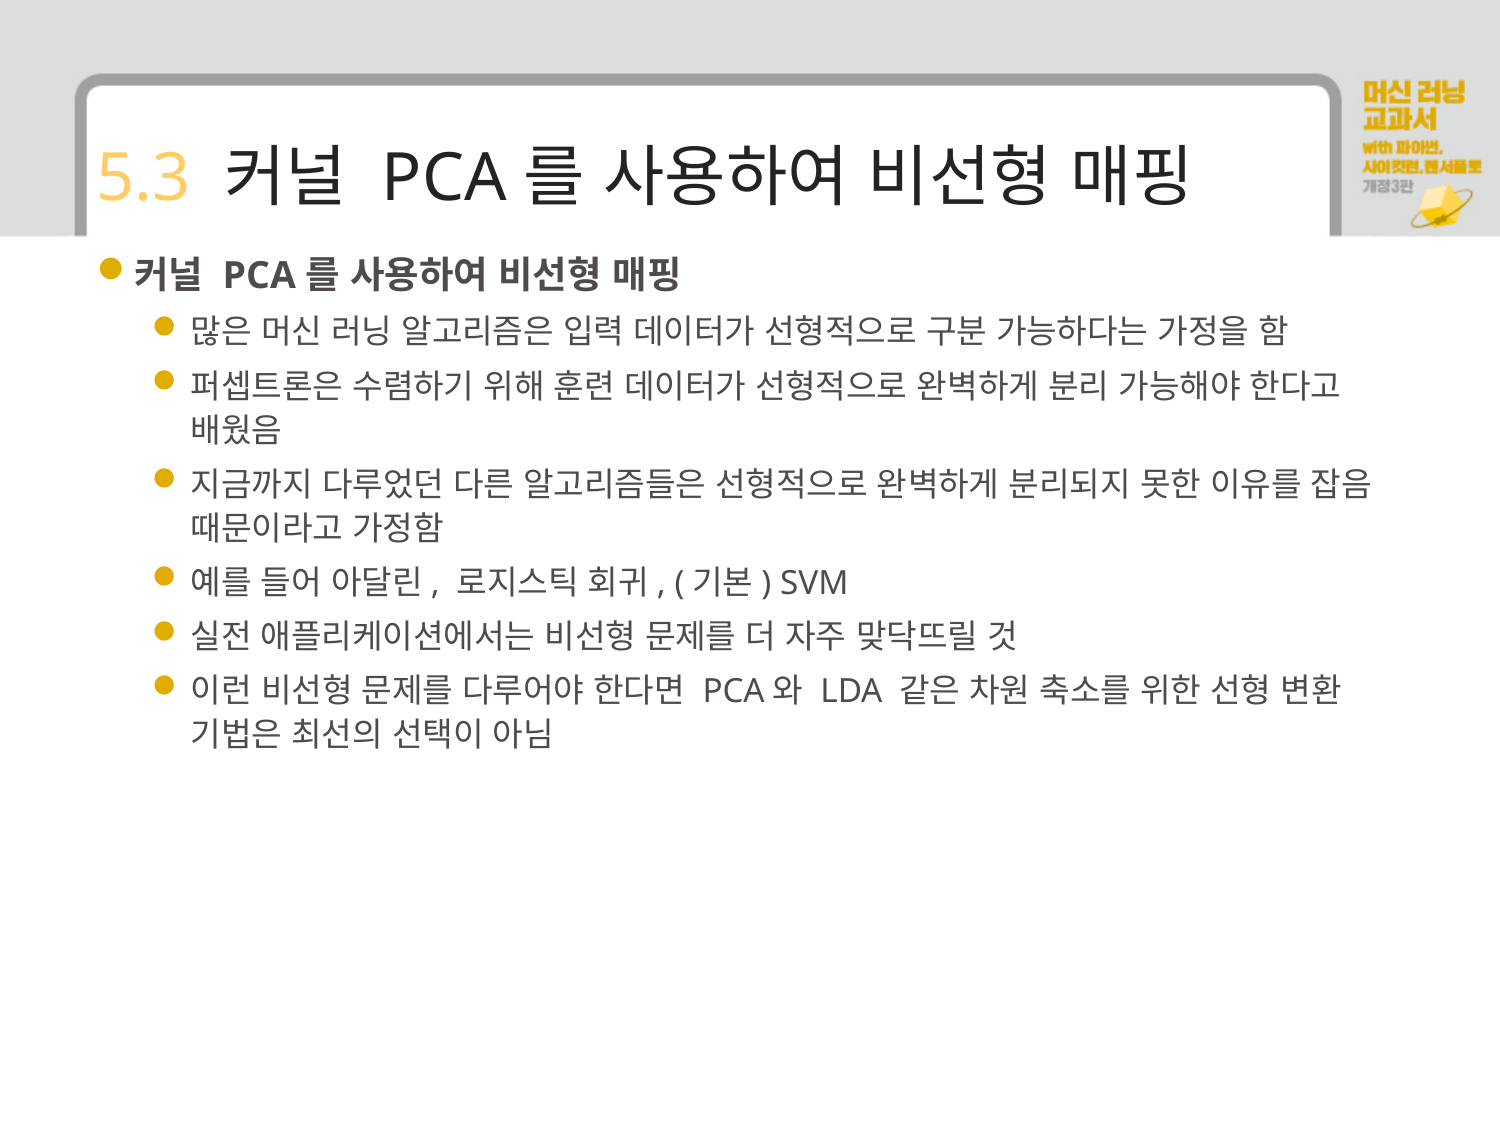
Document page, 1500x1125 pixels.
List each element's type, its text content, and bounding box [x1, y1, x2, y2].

title 5.3 커널 PCA를 사용하여 비선형 매핑 [81, 90, 1412, 222]
picture [0, 0, 1500, 1125]
list 커널 PCA를 사용하여 비선형 매핑 많은 머신 러닝 알고리즘은 입력 데이터가 선형적으로 구분 가능하다는 가정을 함 퍼셉트론은 수렴하기 위해 훈련 데이터가 선형적으로 완벽하게 분리 가능해야 한다고 배웠음 지금까지 다루었던 다른 알고리즘들은 선형적으로 완벽하게 분리되지 못한 이유를 잡음 때문이라고 가정함 예를 들어 아달린, 로지스틱 회귀, (기본) SVM 실전 애플리케이션에서는 비선형 문제를 더 자주 맞닥뜨릴 것 이런 비선형 문제를 다루어야 한다면 PCA와 LDA 같은 차원 축소를 위한 선형 변환 기법은 최선의 선택이 아님 [81, 239, 1412, 1054]
